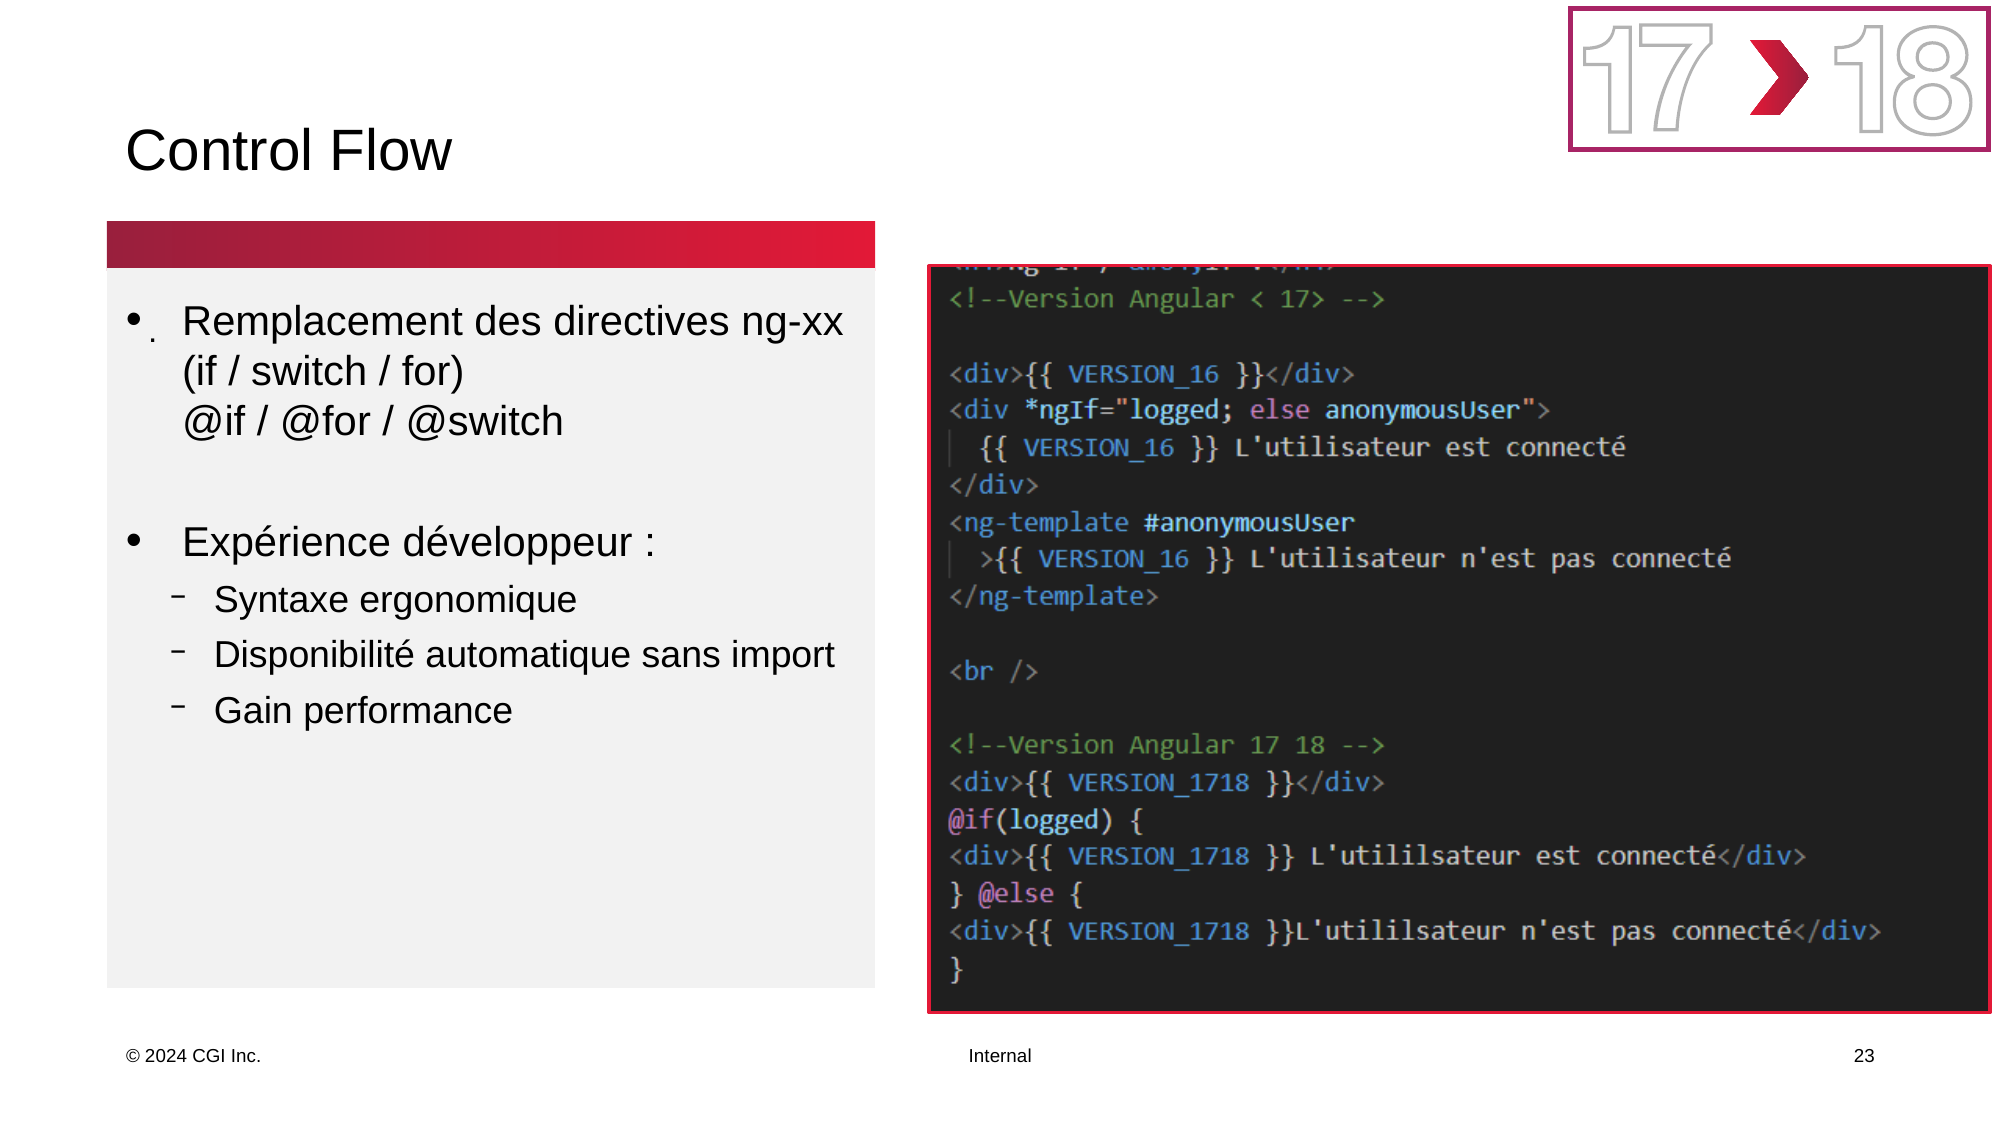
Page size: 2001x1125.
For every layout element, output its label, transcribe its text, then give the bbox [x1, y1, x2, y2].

text_box [1892, 25, 1973, 137]
text_box [1570, 8, 1989, 150]
title Control Flow [125, 111, 876, 200]
picture [930, 267, 1989, 1012]
text_box [1834, 25, 1884, 134]
text_box [1747, 37, 1811, 118]
table_cell . [107, 274, 875, 988]
text_box [1583, 25, 1632, 134]
table_header [107, 222, 875, 268]
list Remplacement des directives ng-xx (if / switch / for) @if / @for / @switch Expérience développeur : Syntaxe ergonomique Disponibilité automatique sans import Gain performance [125, 293, 875, 1043]
text_box [1639, 23, 1713, 132]
